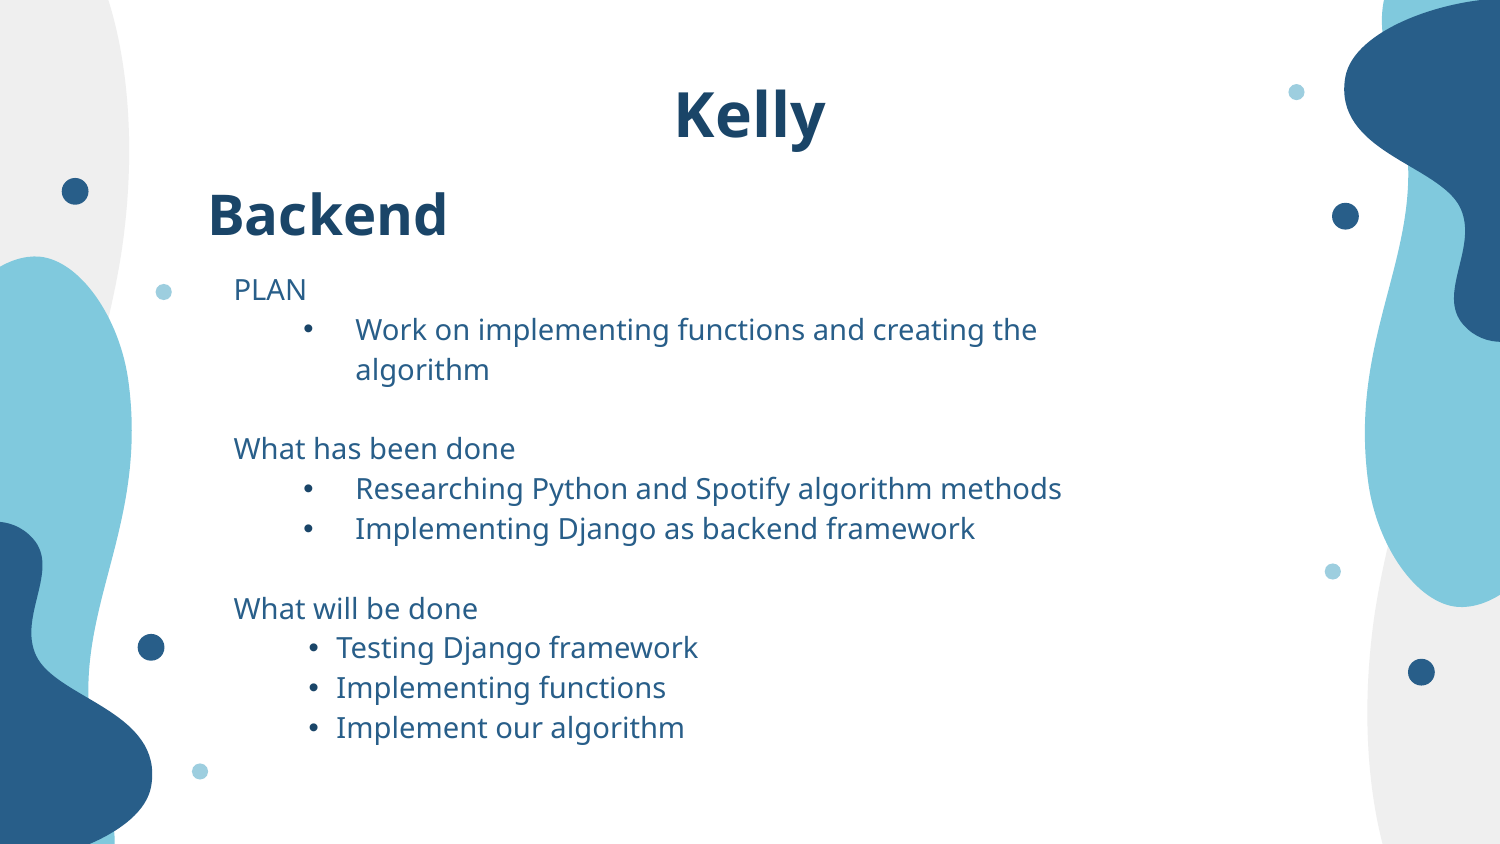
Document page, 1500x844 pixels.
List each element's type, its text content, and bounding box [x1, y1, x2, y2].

subtitle PLAN Work on implementing functions and creating the algorithm What has been done Researching Python and Spotify algorithm methods Implementing Django as backend framework What will be done Testing Django framework Implementing functions Implement our algorithm [218, 256, 1174, 792]
title Kelly [253, 59, 1247, 154]
subtitle Backend [124, 183, 532, 243]
